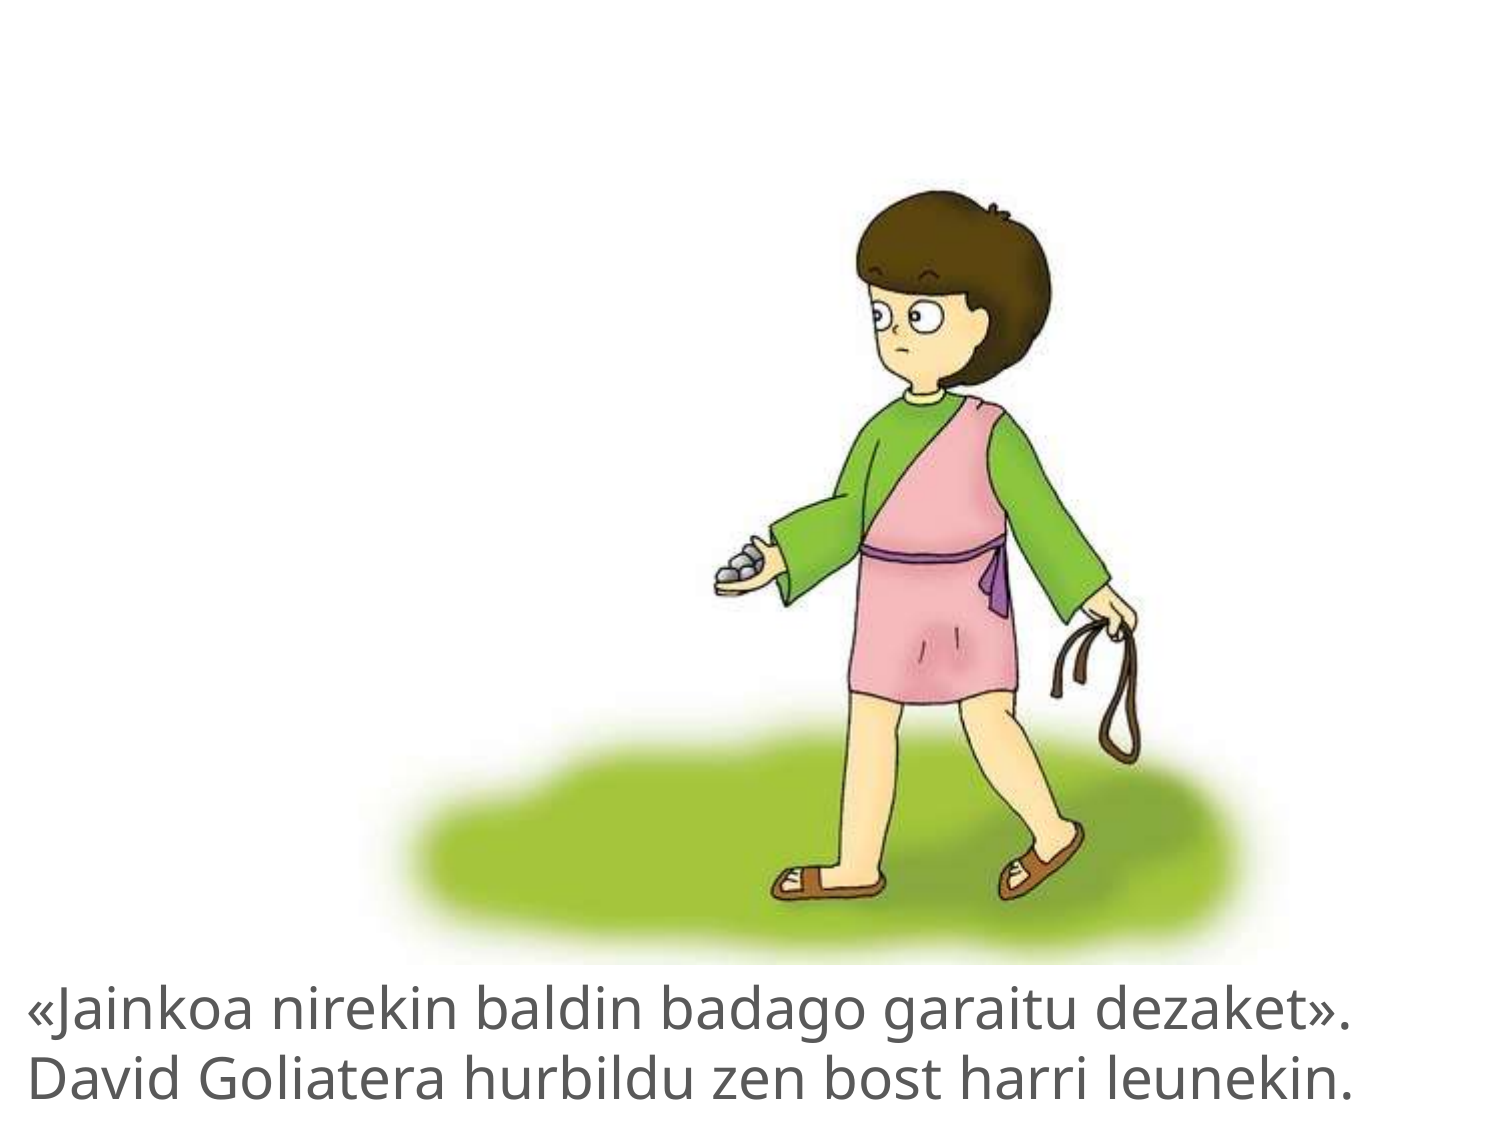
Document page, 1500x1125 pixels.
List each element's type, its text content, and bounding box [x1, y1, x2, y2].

text_box «Jainkoa nirekin baldin badago garaitu dezaket». David Goliatera hurbildu zen bost harri leunekin. [11, 964, 1498, 1119]
picture [103, 18, 1407, 965]
